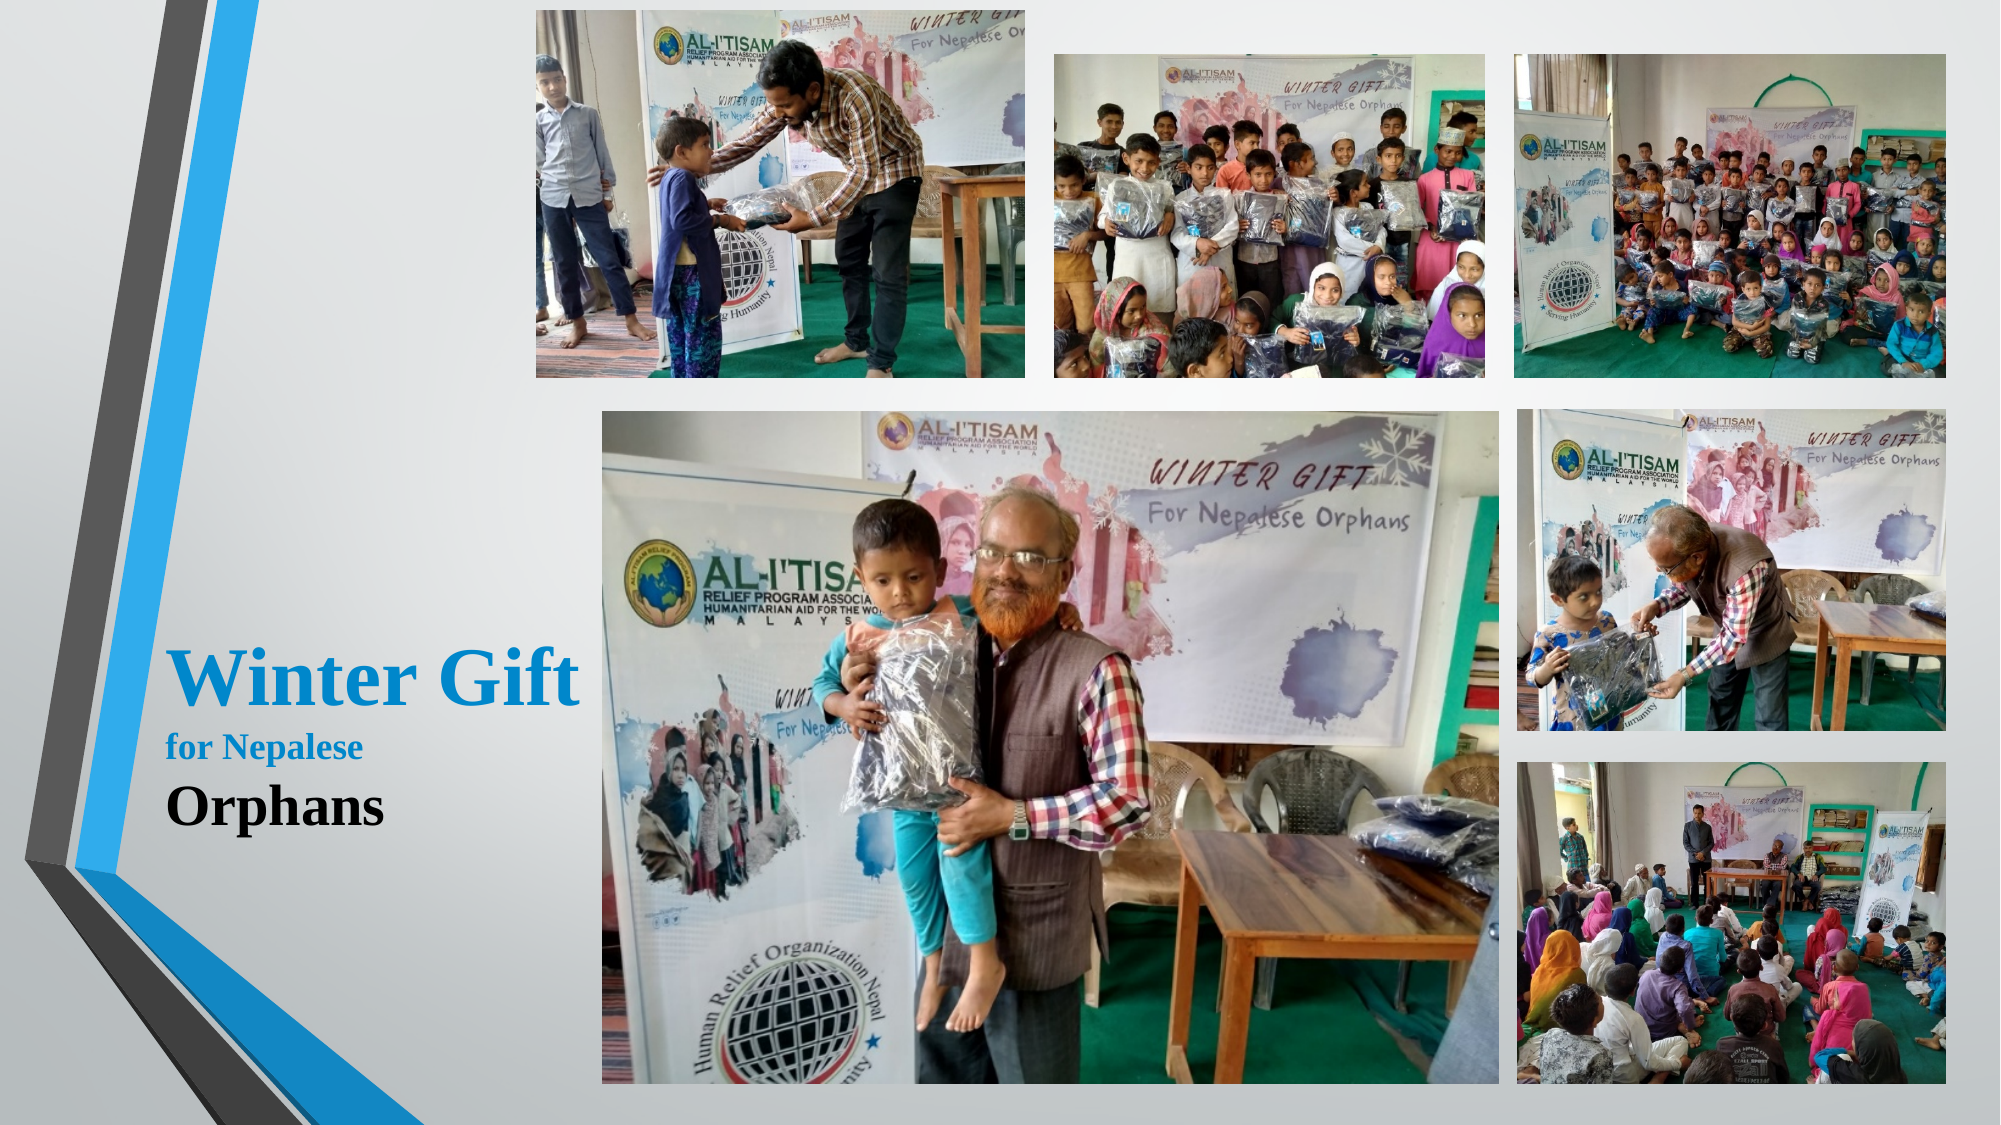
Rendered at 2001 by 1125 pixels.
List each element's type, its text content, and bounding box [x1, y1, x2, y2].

picture [601, 411, 1499, 1085]
picture [1514, 53, 1946, 378]
picture [1516, 409, 1946, 731]
picture [1516, 762, 1946, 1085]
picture [1053, 53, 1486, 378]
picture [535, 10, 1025, 378]
text_box Winter Gift for Nepalese Orphans [150, 614, 601, 845]
